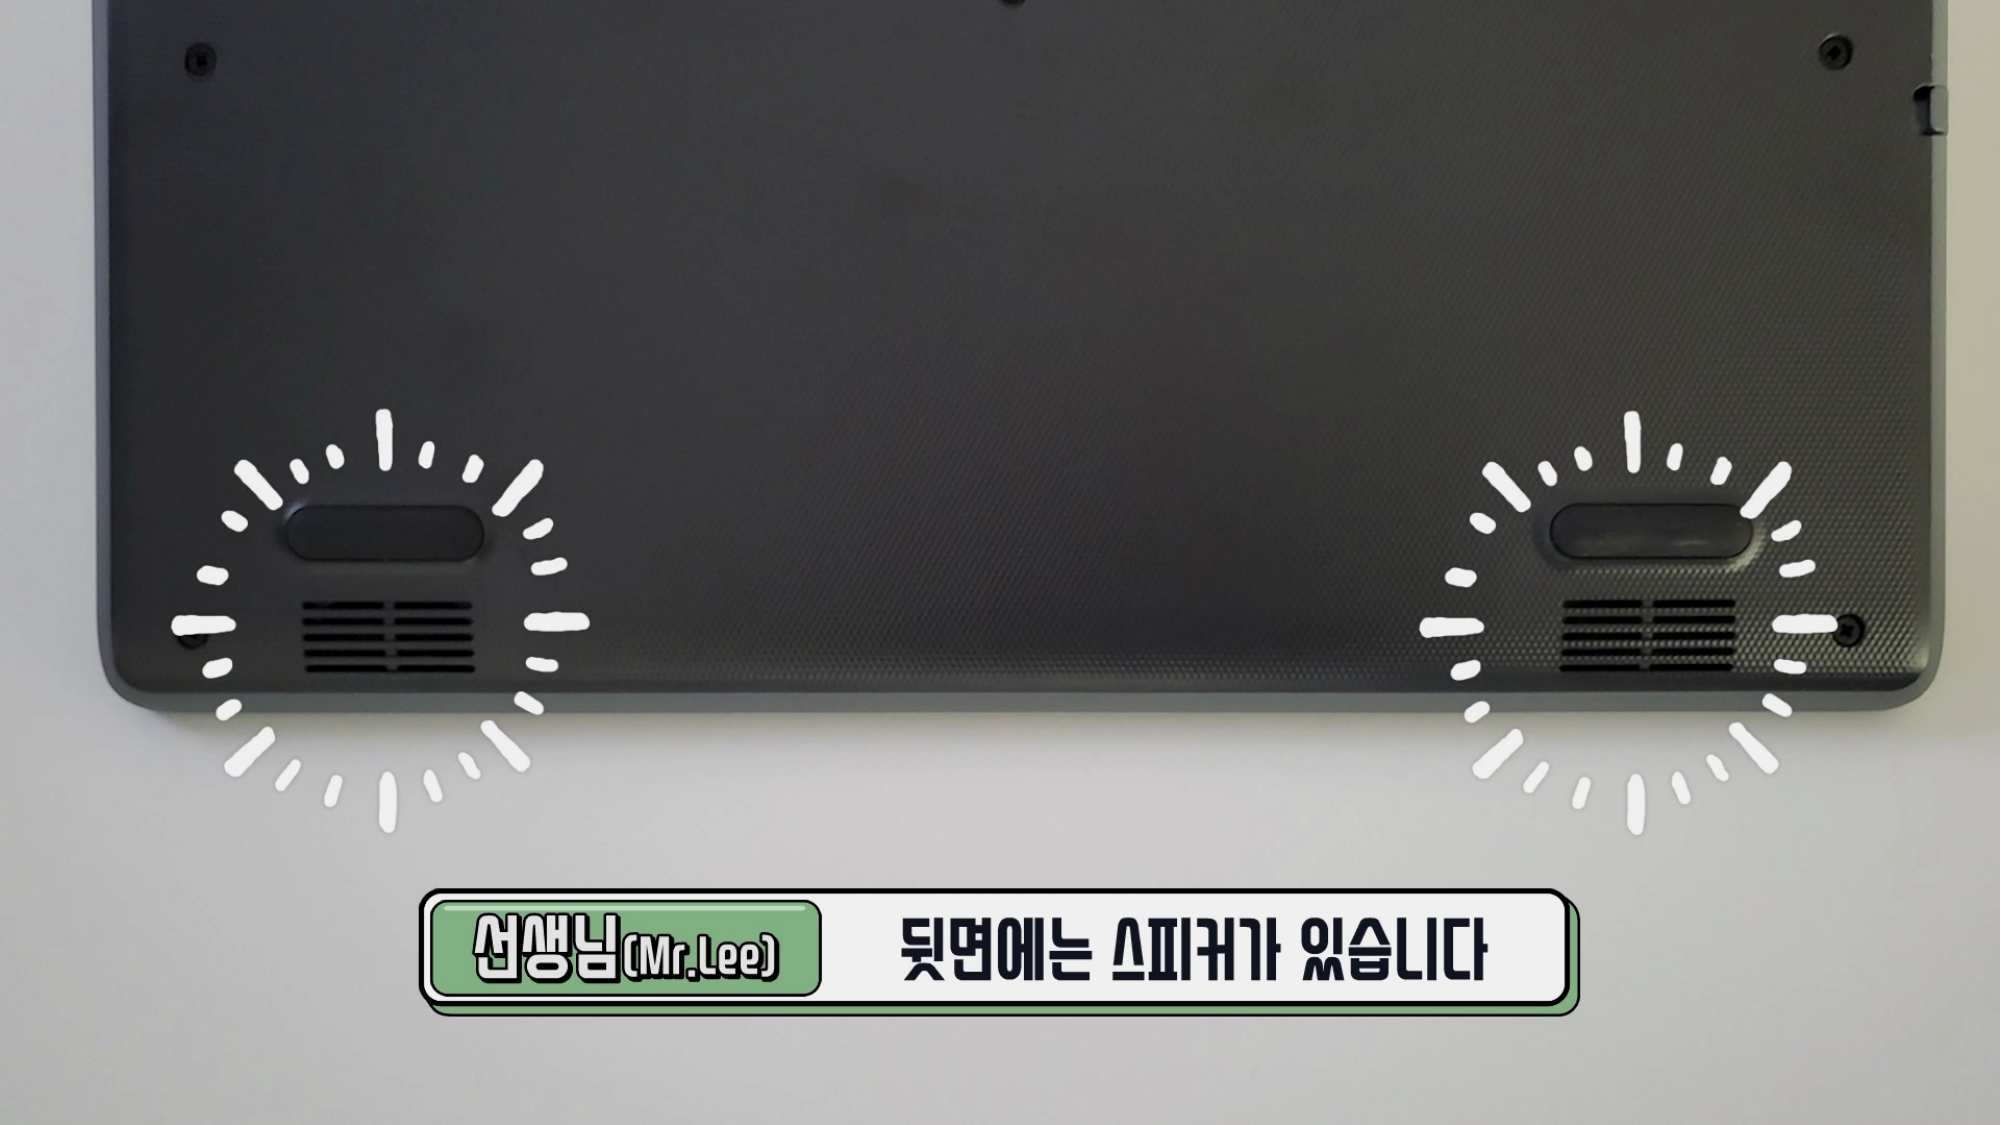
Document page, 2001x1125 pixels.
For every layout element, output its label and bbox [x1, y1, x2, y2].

list [0, 0, 2000, 1125]
